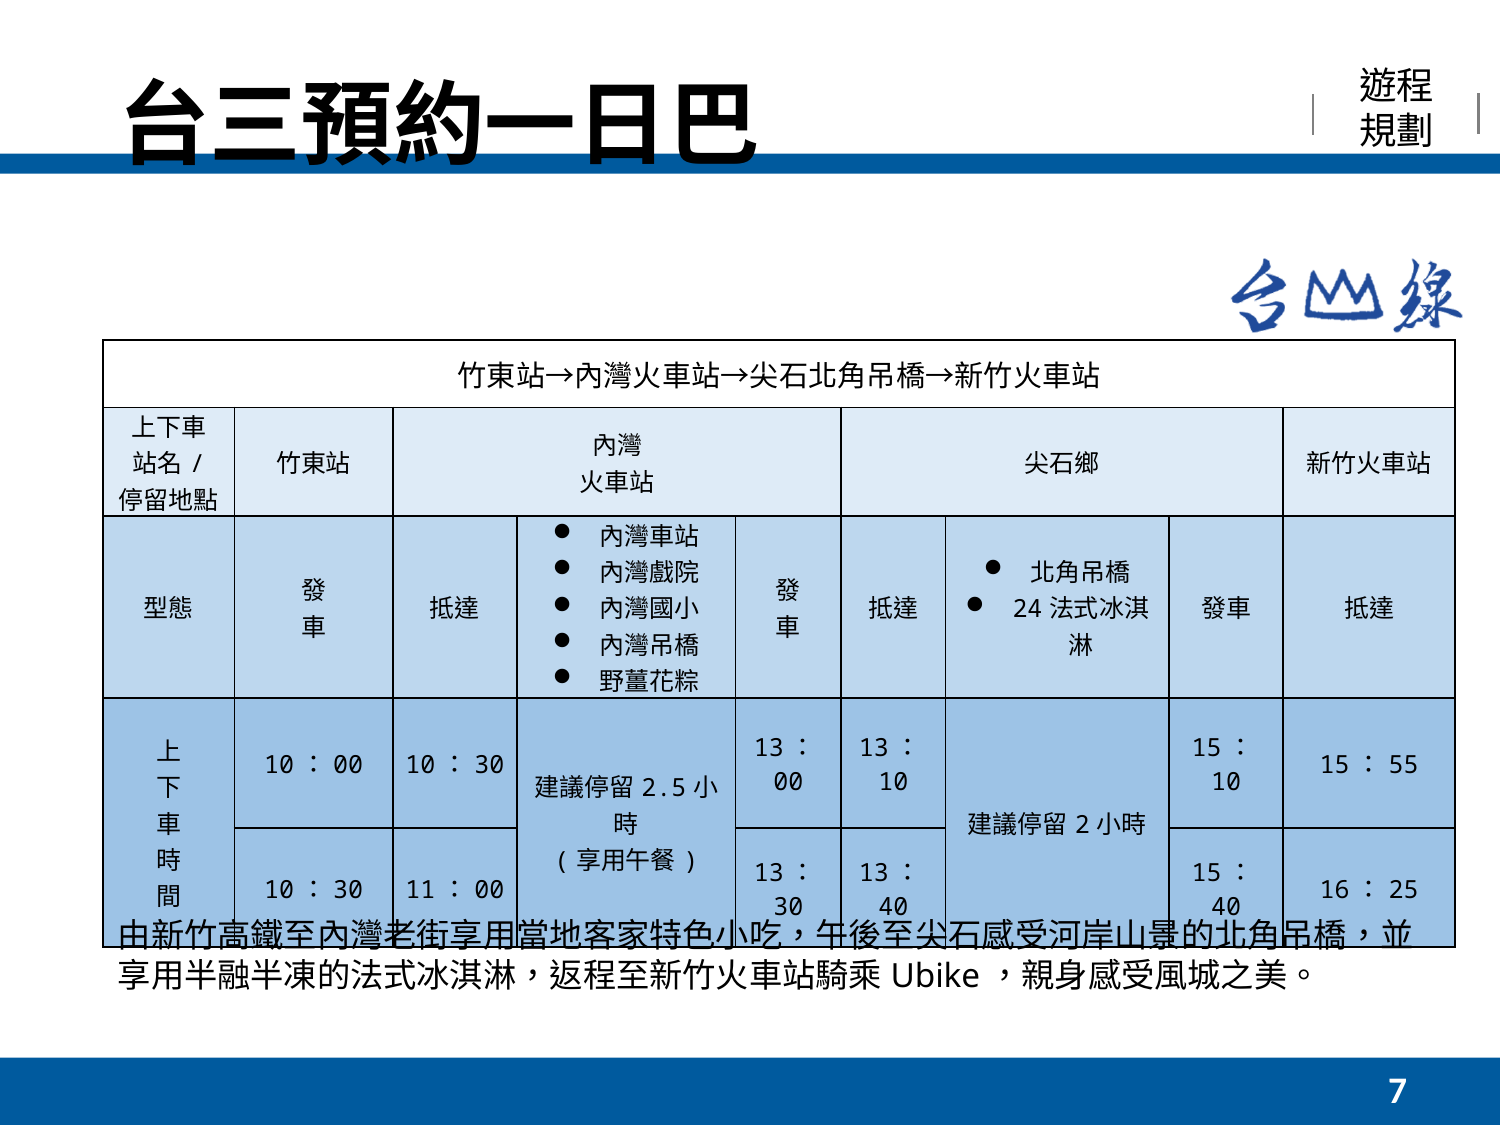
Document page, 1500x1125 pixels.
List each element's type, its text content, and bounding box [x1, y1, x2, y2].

table_cell 13：10 [842, 699, 945, 827]
table_cell 建議停留2.5小時 (享用午餐) [518, 699, 735, 906]
table_cell 抵達 [842, 517, 945, 697]
table_cell 尖石鄉 [842, 408, 1282, 515]
table_cell 發車 [1170, 517, 1282, 697]
text_box 由新竹高鐵至內灣老街享用當地客家特色小吃，午後至尖石感受河岸山景的北角吊橋，並享用半融半凍的法式冰淇淋，返程至新竹火車站騎乘Ubike，親身感受風城之美。 [103, 906, 1456, 1002]
table_cell 15：10 [1170, 699, 1282, 827]
table_cell 13：30 [736, 829, 840, 906]
table_cell 發 車 [235, 517, 392, 697]
title 台三預約一日巴 [103, 19, 1397, 237]
table_cell 上下車 站名/ 停留地點 [104, 408, 234, 515]
table_cell 13：00 [736, 699, 840, 827]
table_cell 10：30 [394, 699, 516, 827]
table_cell 內灣車站 內灣戲院 內灣國小 內灣吊橋 野薑花粽 [518, 517, 735, 697]
table_cell 13：40 [842, 829, 945, 906]
table_cell 建議停留2小時 [946, 699, 1168, 906]
table_cell 北角吊橋 24法式冰淇淋 [946, 517, 1168, 697]
text_box 7 [1373, 1058, 1467, 1118]
table_cell 新竹火車站 [1284, 408, 1454, 515]
table_cell 竹東站 [235, 408, 392, 515]
table_cell 16：25 [1284, 829, 1454, 906]
table_cell 15：55 [1284, 699, 1454, 827]
table_cell 抵達 [1284, 517, 1454, 697]
table_cell 上 下 車 時 間 [104, 699, 234, 906]
text_box 遊程 規劃 [1334, 62, 1459, 153]
table_cell 型態 [104, 517, 234, 697]
picture [1218, 222, 1484, 355]
table_cell 抵達 [394, 517, 516, 697]
table_cell 10：00 [235, 699, 392, 827]
table_cell 內灣 火車站 [394, 408, 840, 515]
table_cell 15：40 [1170, 829, 1282, 906]
table_cell 11：00 [394, 829, 516, 906]
table_header 竹東站→內灣火車站→尖石北角吊橋→新竹火車站 [104, 341, 1454, 407]
table_cell 10：30 [235, 829, 392, 906]
table_cell 發 車 [736, 517, 840, 697]
